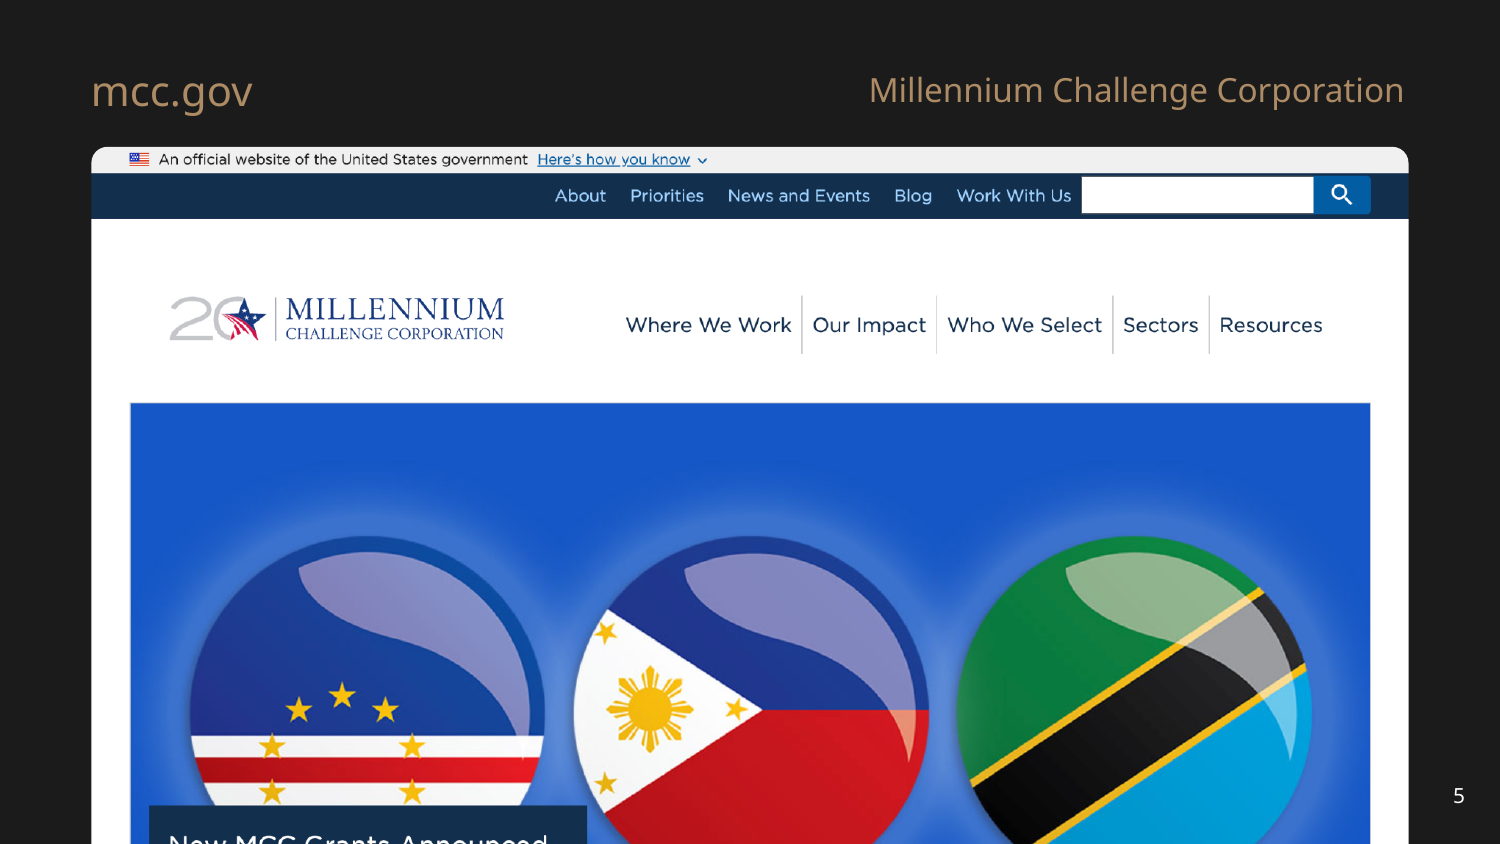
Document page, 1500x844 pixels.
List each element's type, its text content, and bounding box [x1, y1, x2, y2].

slide_number 5 [1414, 764, 1480, 830]
title Millennium Challenge Corporation [682, 42, 1421, 136]
subtitle mcc.gov [75, 42, 682, 137]
picture [91, 146, 1409, 844]
